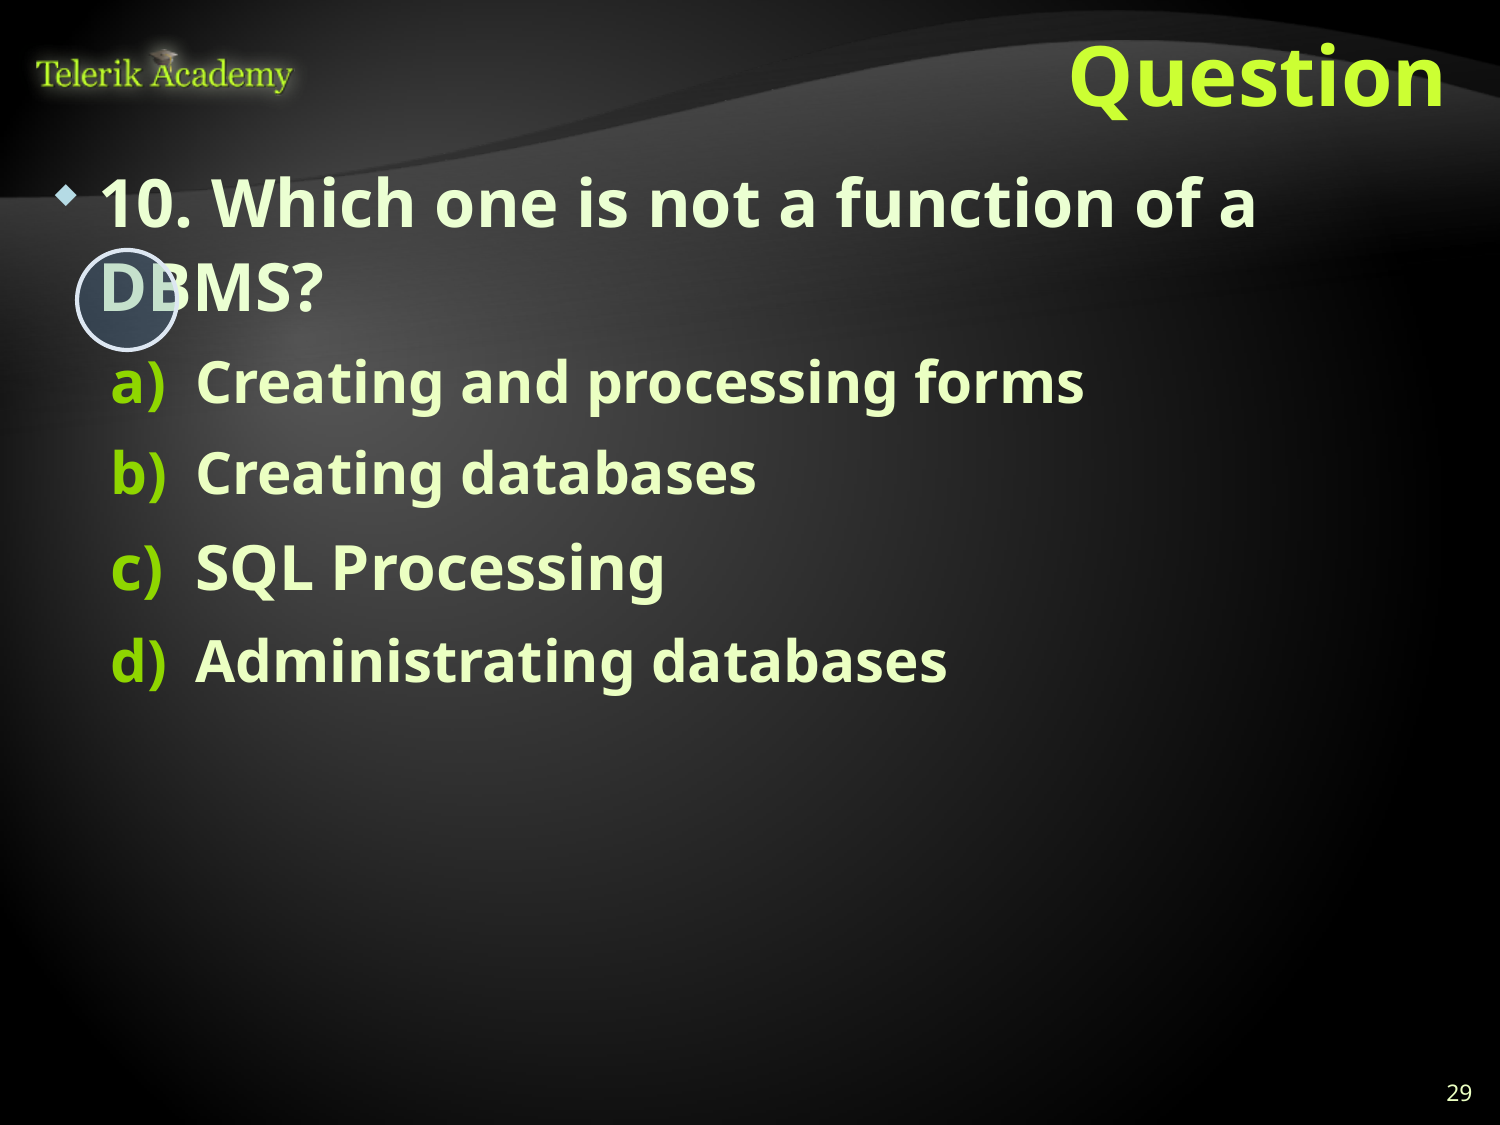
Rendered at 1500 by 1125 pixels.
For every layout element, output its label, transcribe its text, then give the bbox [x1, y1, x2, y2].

picture [0, 0, 1500, 1125]
list 10. Which one is not a function of a DBMS? Creating and processing forms Creating databases SQL Processing Administrating databases [37, 149, 1463, 1075]
text_box [74, 247, 180, 353]
slide_number 29 [1412, 1074, 1488, 1113]
title Question [300, 12, 1463, 149]
